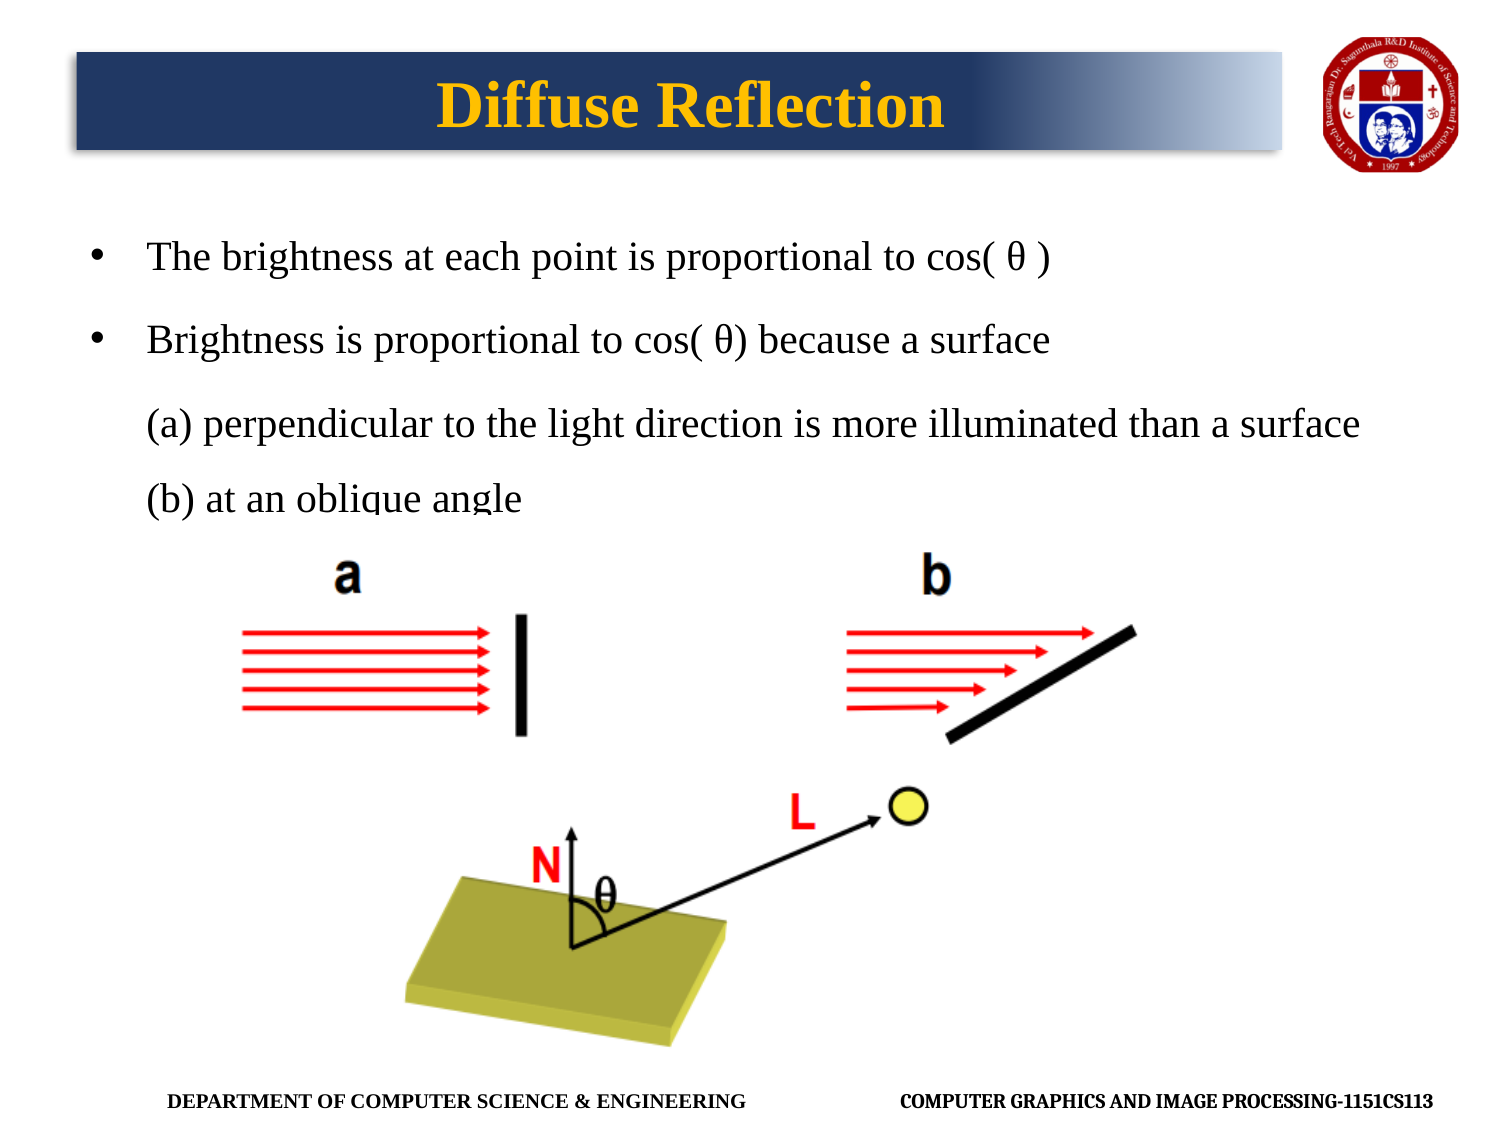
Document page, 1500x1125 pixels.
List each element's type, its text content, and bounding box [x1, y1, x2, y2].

picture [1324, 38, 1458, 172]
text_box Diffuse Reflection [421, 53, 962, 149]
picture [194, 514, 1188, 1083]
list The brightness at each point is proportional to cos( θ ) Brightness is proportional to cos( θ) because a surface (a) perpendicular to the light direction is more illuminated than a surface (b) at an oblique angle [75, 196, 1425, 939]
